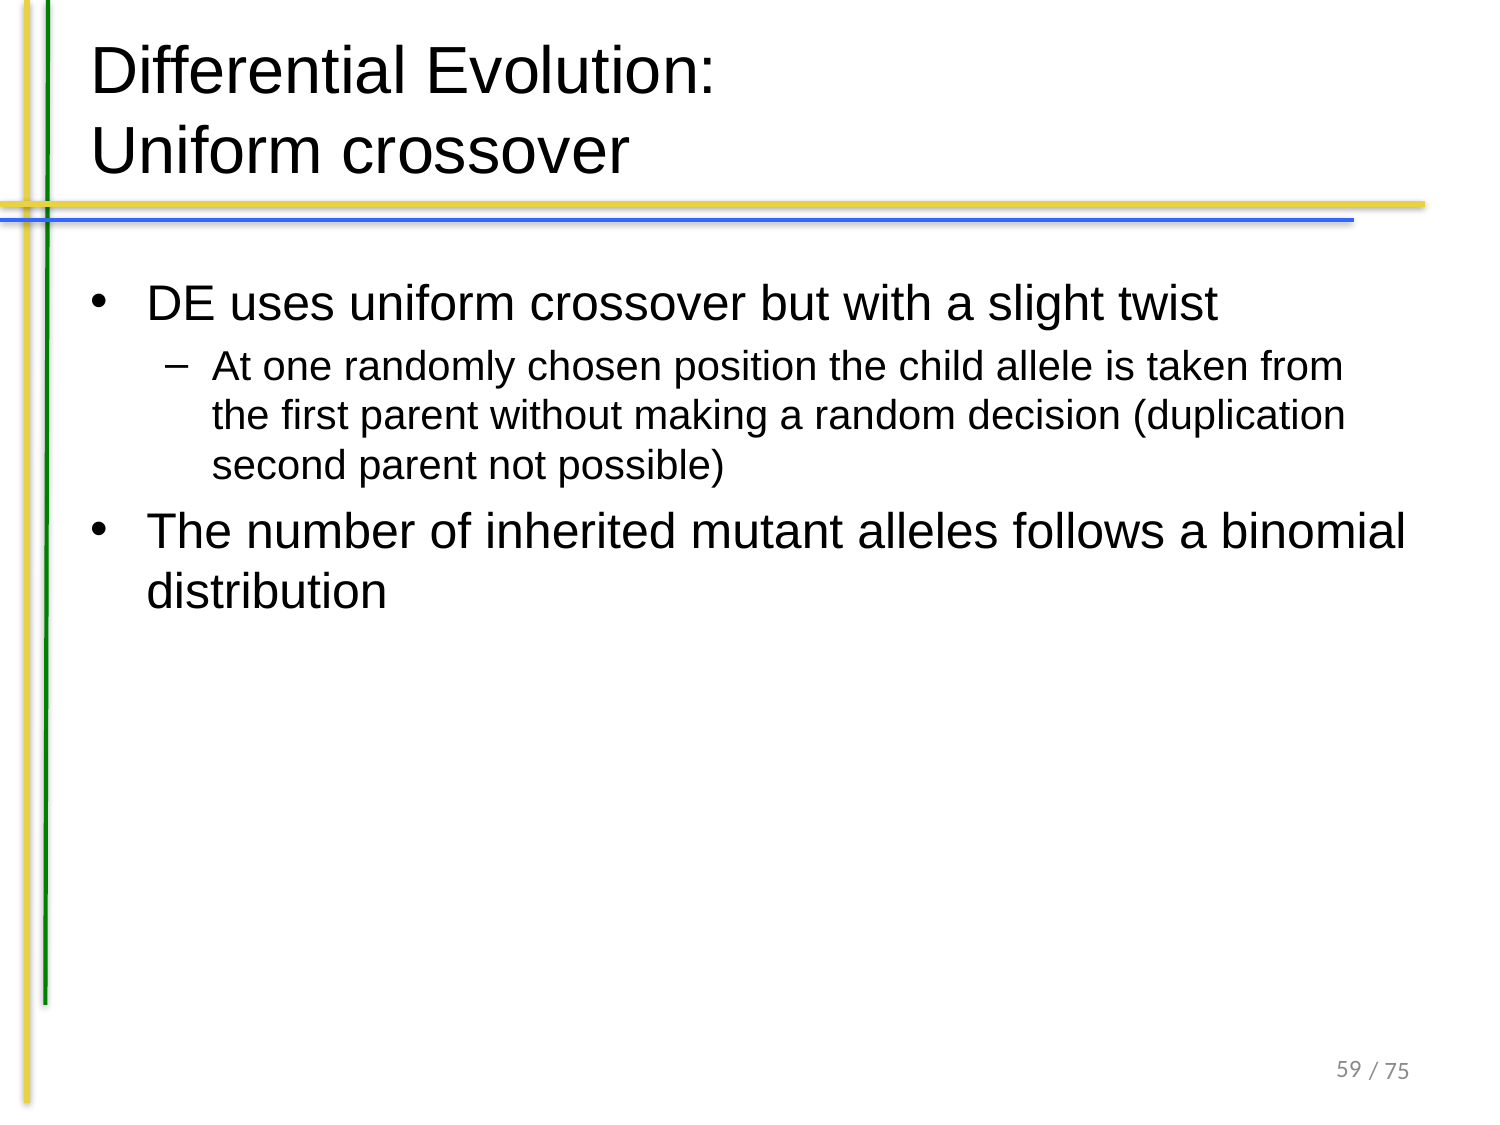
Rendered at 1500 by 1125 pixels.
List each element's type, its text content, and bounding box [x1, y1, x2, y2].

slide_number 59 [1222, 1026, 1377, 1109]
title Differential Evolution: Uniform crossover [75, 12, 1425, 201]
list DE uses uniform crossover but with a slight twist At one randomly chosen position the child allele is taken from the first parent without making a random decision (duplication second parent not possible) The number of inherited mutant alleles follows a binomial distribution [75, 262, 1425, 1005]
